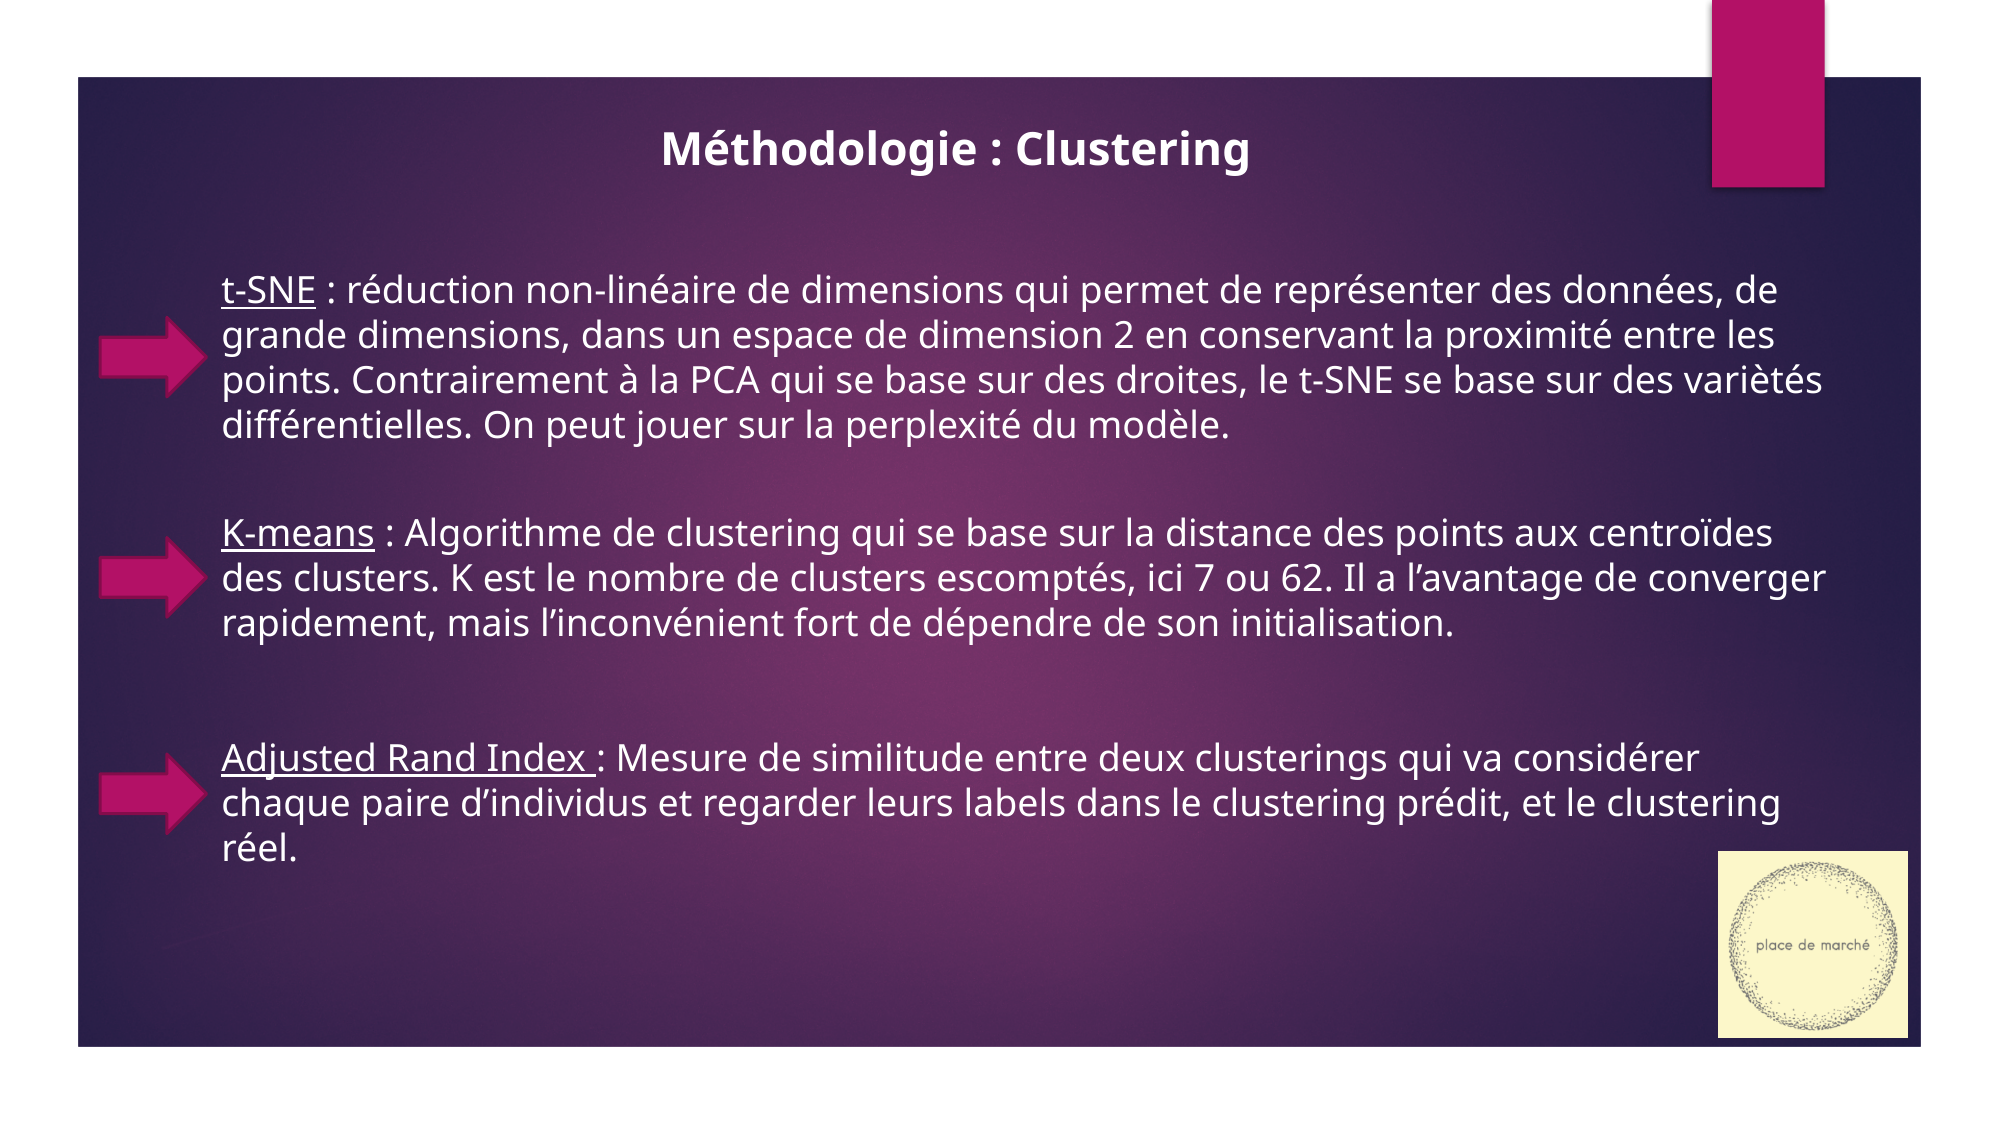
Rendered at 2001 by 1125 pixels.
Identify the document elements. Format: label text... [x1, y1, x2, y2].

text_box [98, 536, 206, 619]
text_box t-SNE : réduction non-linéaire de dimensions qui permet de représenter des données, de grande dimensions, dans un espace de dimension 2 en conservant la proximité entre les points. Contrairement à la PCA qui se base sur des droites, le t-SNE se base sur des variètés différentielles. On peut jouer sur la perplexité du modèle. [206, 258, 1846, 454]
text_box [98, 752, 206, 836]
text_box K-means : Algorithme de clustering qui se base sur la distance des points aux centroïdes des clusters. K est le nombre de clusters escomptés, ici 7 ou 62. Il a l’avantage de converger rapidement, mais l’inconvénient fort de dépendre de son initialisation. [206, 501, 1846, 652]
text_box [98, 315, 206, 399]
text_box Méthodologie : Clustering [206, 111, 1693, 182]
text_box Adjusted Rand Index : Mesure de similitude entre deux clusterings qui va considérer chaque paire d’individus et regarder leurs labels dans le clustering prédit, et le clustering réel. [206, 726, 1846, 876]
picture [1718, 851, 1908, 1038]
